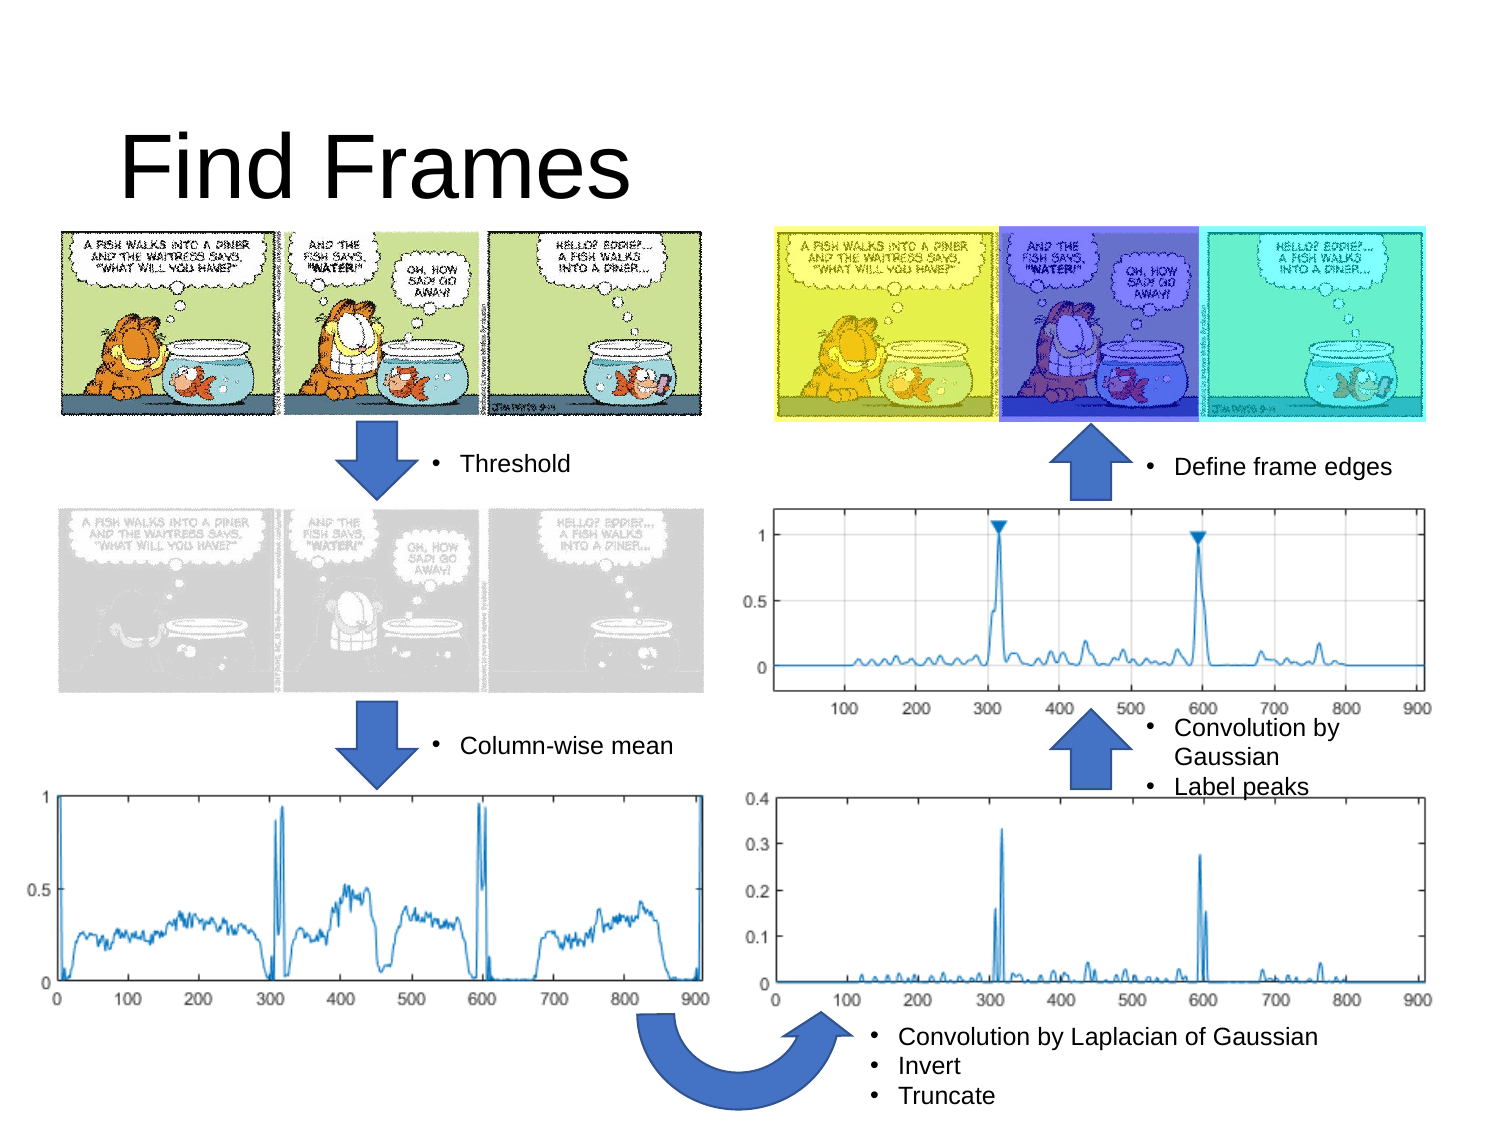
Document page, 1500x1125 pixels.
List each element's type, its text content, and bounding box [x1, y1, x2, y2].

text_box [336, 427, 416, 500]
text_box [1051, 430, 1130, 500]
text_box [336, 705, 416, 777]
text_box Column-wise mean [416, 704, 704, 777]
picture [19, 778, 719, 1010]
text_box [637, 1018, 852, 1110]
picture [738, 504, 1437, 719]
text_box Convolution by Laplacian of Gaussian Invert Truncate [855, 1020, 1426, 1125]
picture [740, 788, 1438, 1012]
text_box [1051, 728, 1130, 787]
picture [53, 225, 707, 419]
picture [57, 505, 705, 696]
text_box Threshold [416, 427, 672, 502]
text_box Define frame edges [1130, 428, 1426, 503]
text_box Convolution by Gaussian Label peaks [1130, 723, 1443, 789]
title Find Frames [103, 59, 1397, 278]
picture [773, 225, 1427, 422]
